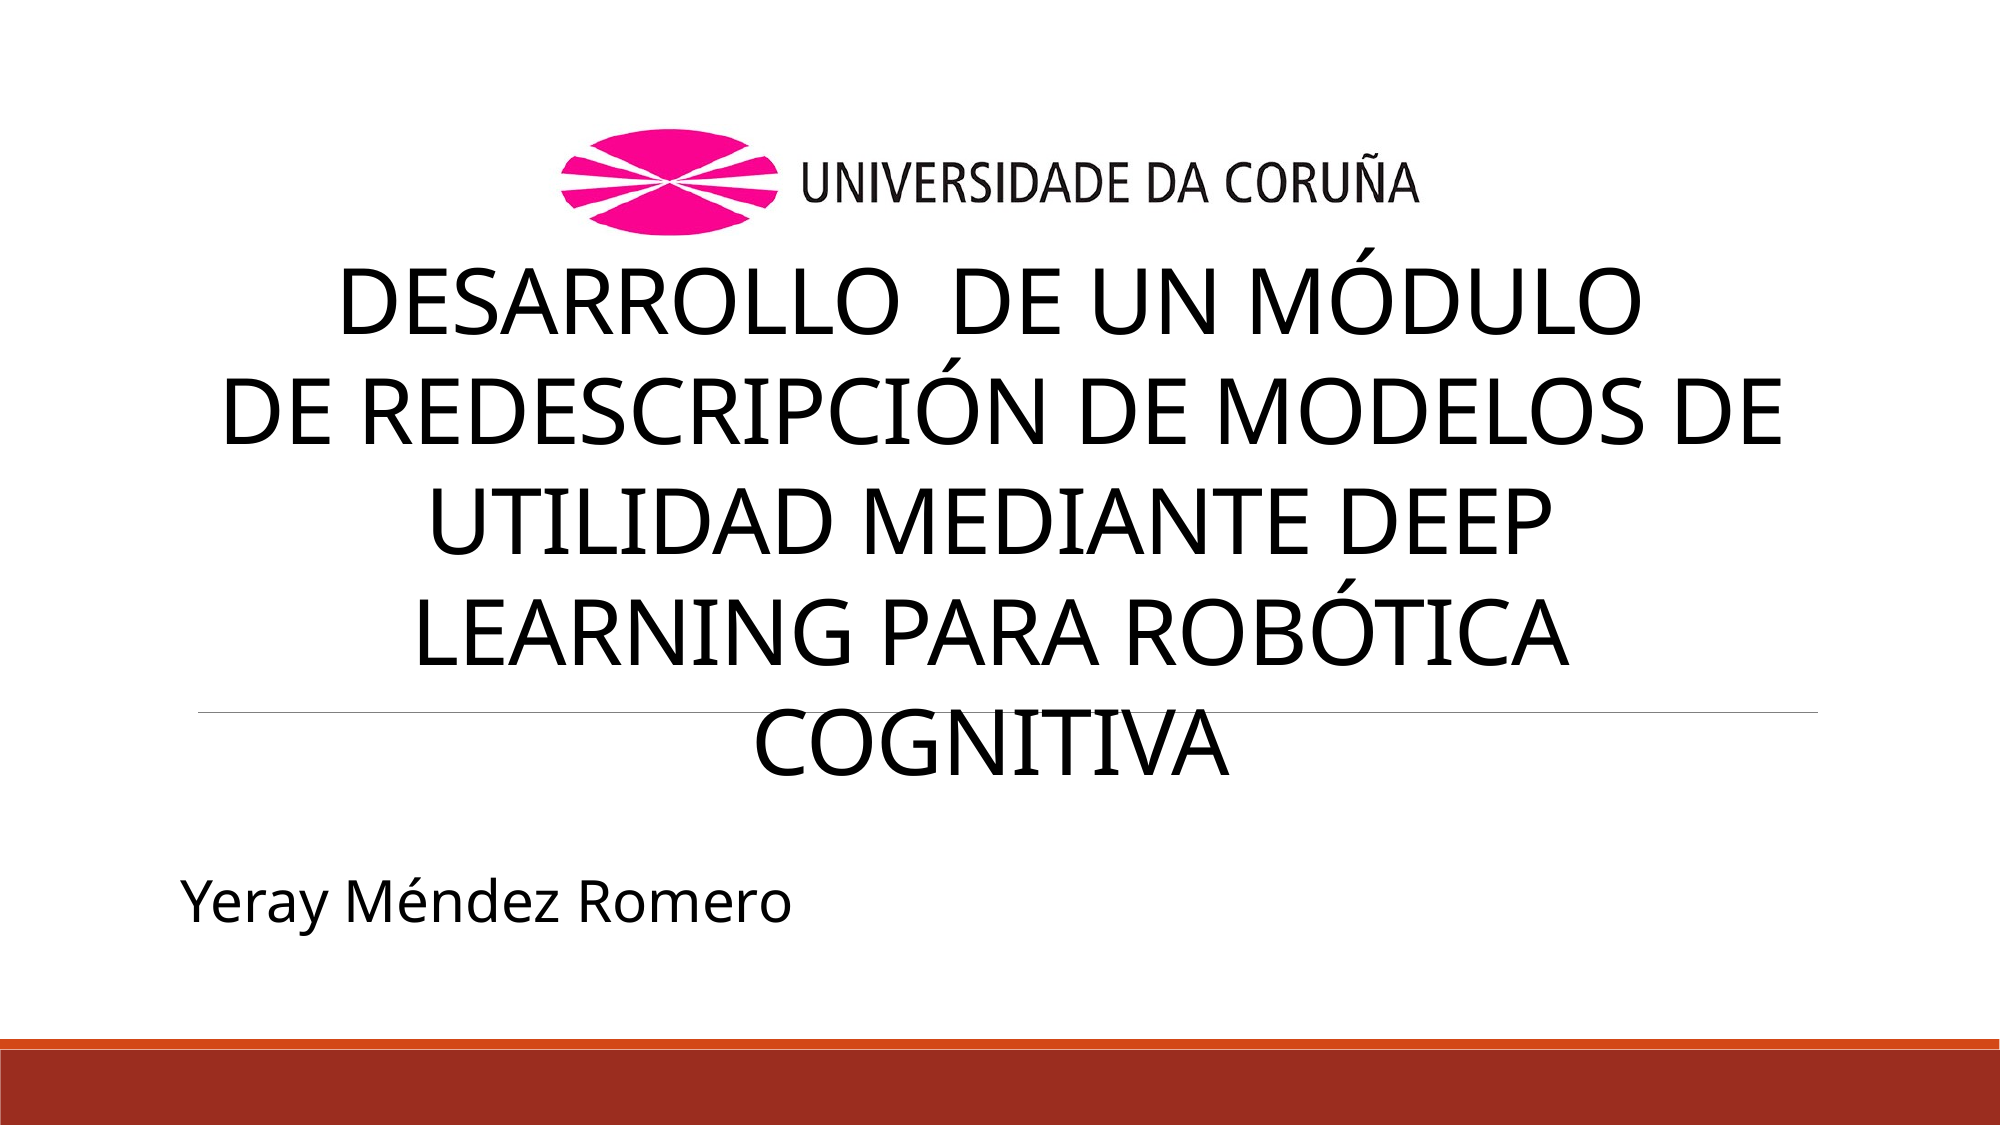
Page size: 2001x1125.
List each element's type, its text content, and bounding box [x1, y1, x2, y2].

text_box Yeray Méndez Romero [165, 857, 888, 942]
title DESARROLLO DE UN MÓDULO DE REDESCRIPCIÓN DE MODELOS DE UTILIDAD MEDIANTE DEEP LEARNING PARA ROBÓTICA COGNITIVA [165, 235, 1816, 875]
picture [534, 123, 1448, 237]
